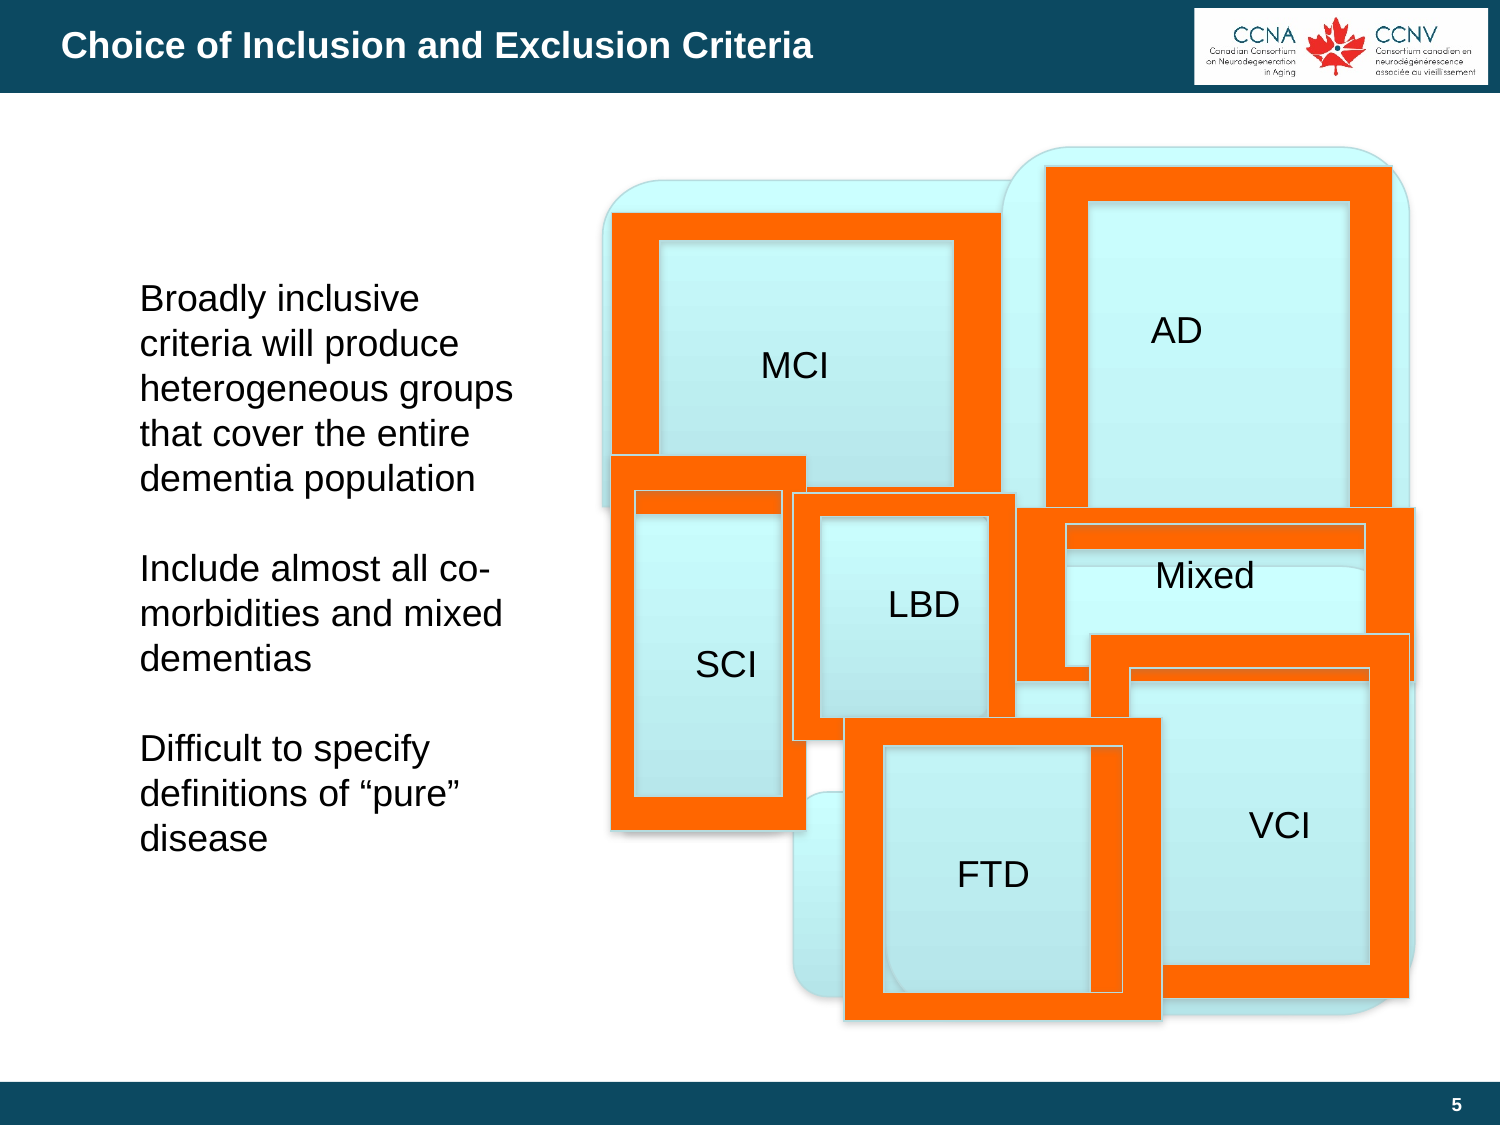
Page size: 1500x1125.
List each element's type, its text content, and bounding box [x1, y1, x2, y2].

text_box Broadly inclusive criteria will produce heterogeneous groups that cover the entire dementia population Include almost all co-morbidities and mixed dementias Difficult to specify definitions of “pure” disease [124, 266, 536, 867]
slide_number 5 [1194, 1088, 1478, 1118]
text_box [602, 147, 1415, 1022]
title Choice of Inclusion and Exclusion Criteria [45, 10, 1069, 83]
picture [1194, 8, 1489, 85]
